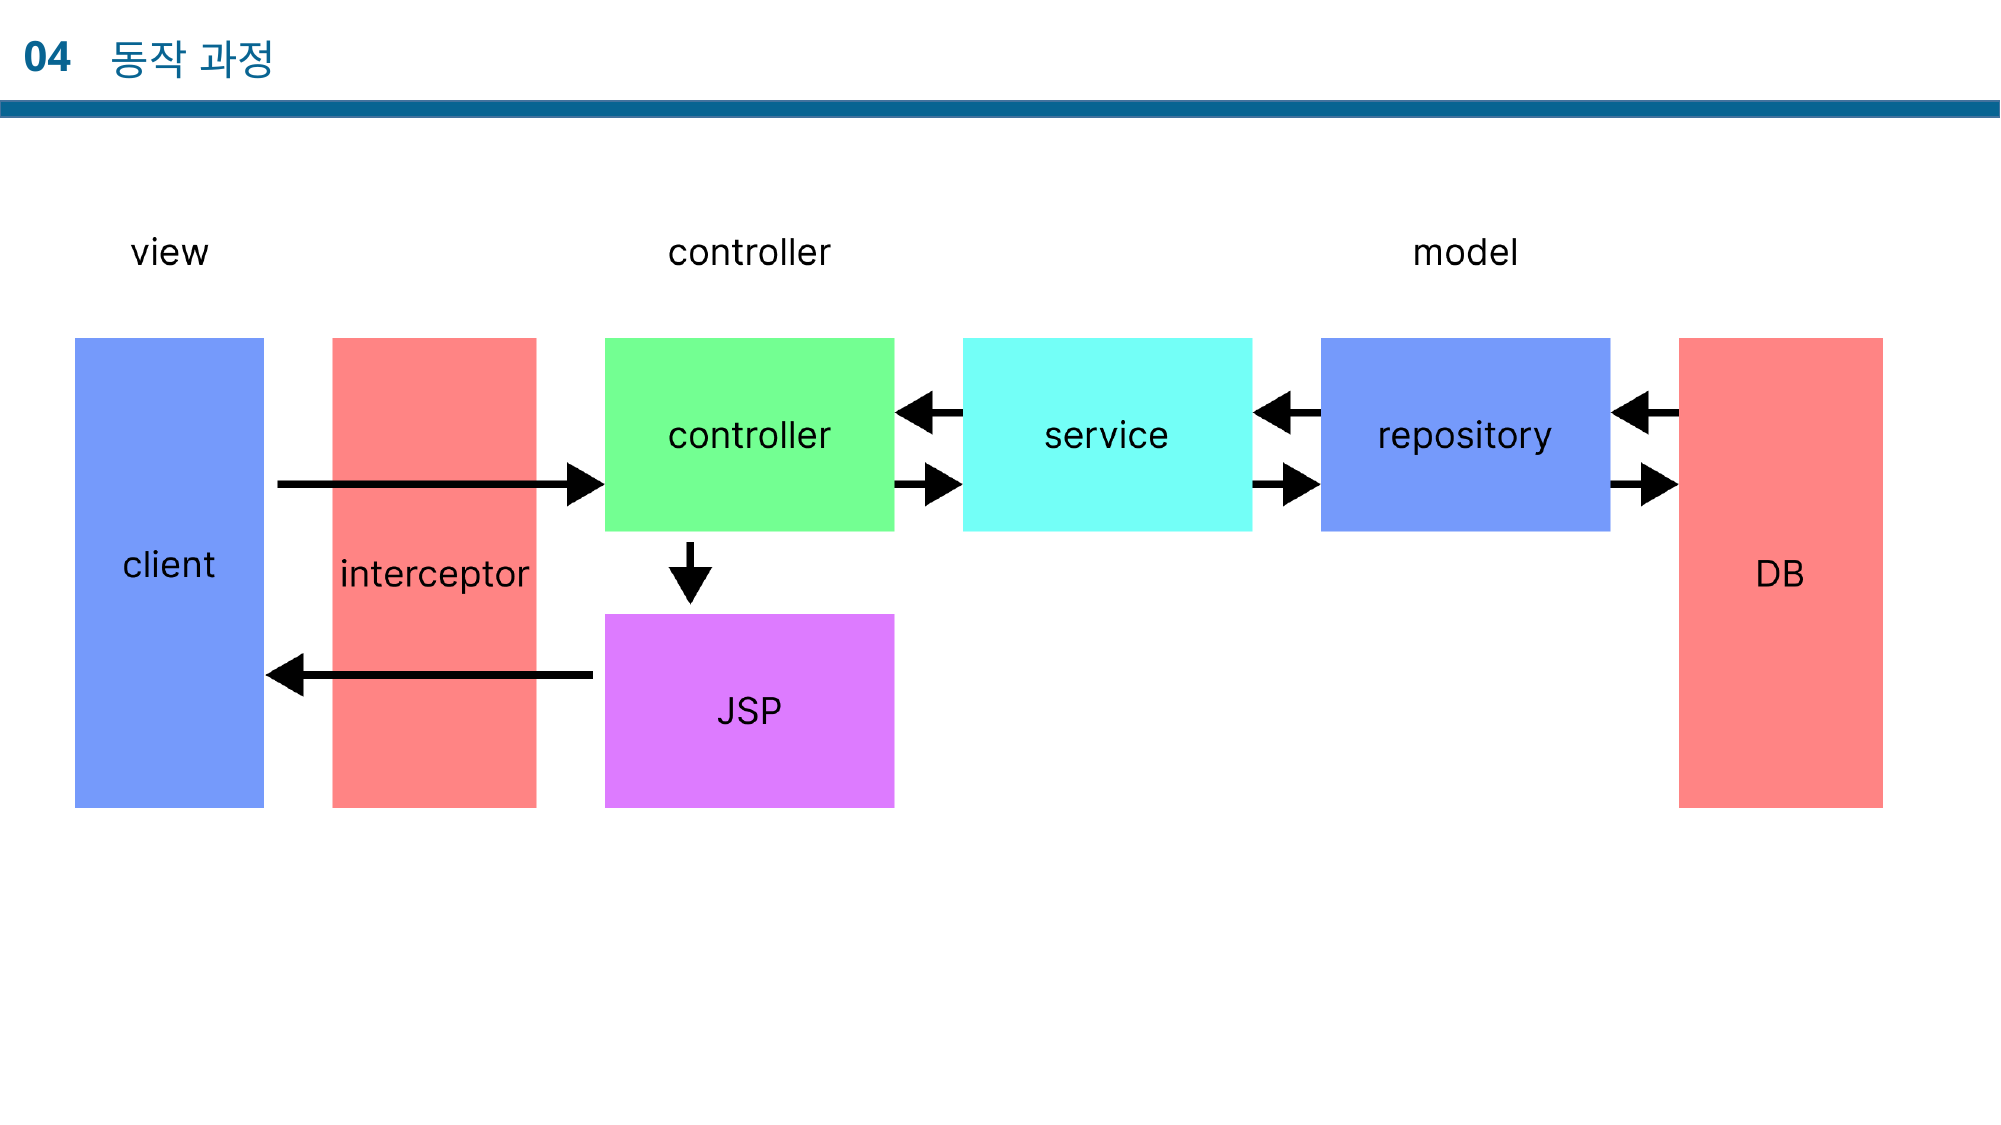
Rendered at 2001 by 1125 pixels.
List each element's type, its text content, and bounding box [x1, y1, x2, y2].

picture [0, 188, 2000, 1004]
text_box 04 [8, 22, 87, 88]
text_box 동작 과정 [96, 26, 292, 92]
text_box [0, 100, 2000, 118]
